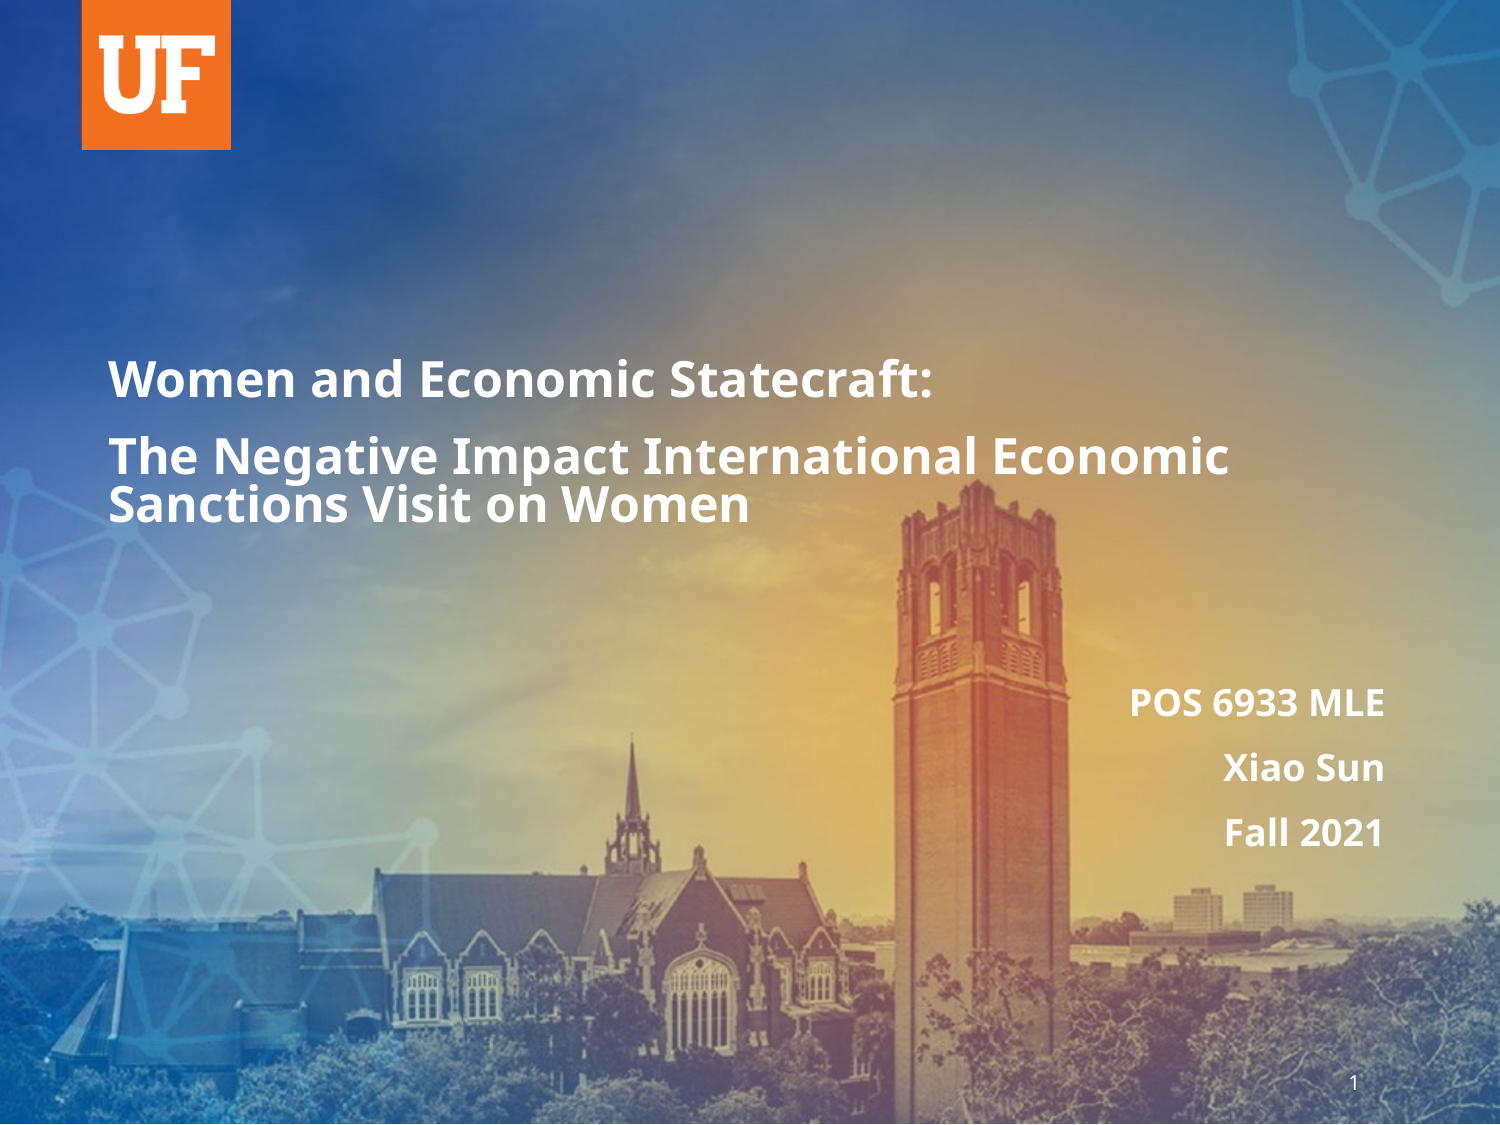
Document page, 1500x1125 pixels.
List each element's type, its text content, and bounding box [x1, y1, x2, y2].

slide_number 1 [1333, 1061, 1454, 1107]
list Women and Economic Statecraft: The Negative Impact International Economic Sanctions Visit on Women [85, 351, 1380, 696]
list POS 6933 MLE Xiao Sun Fall 2021 [99, 680, 1394, 984]
picture [0, 0, 1500, 1124]
